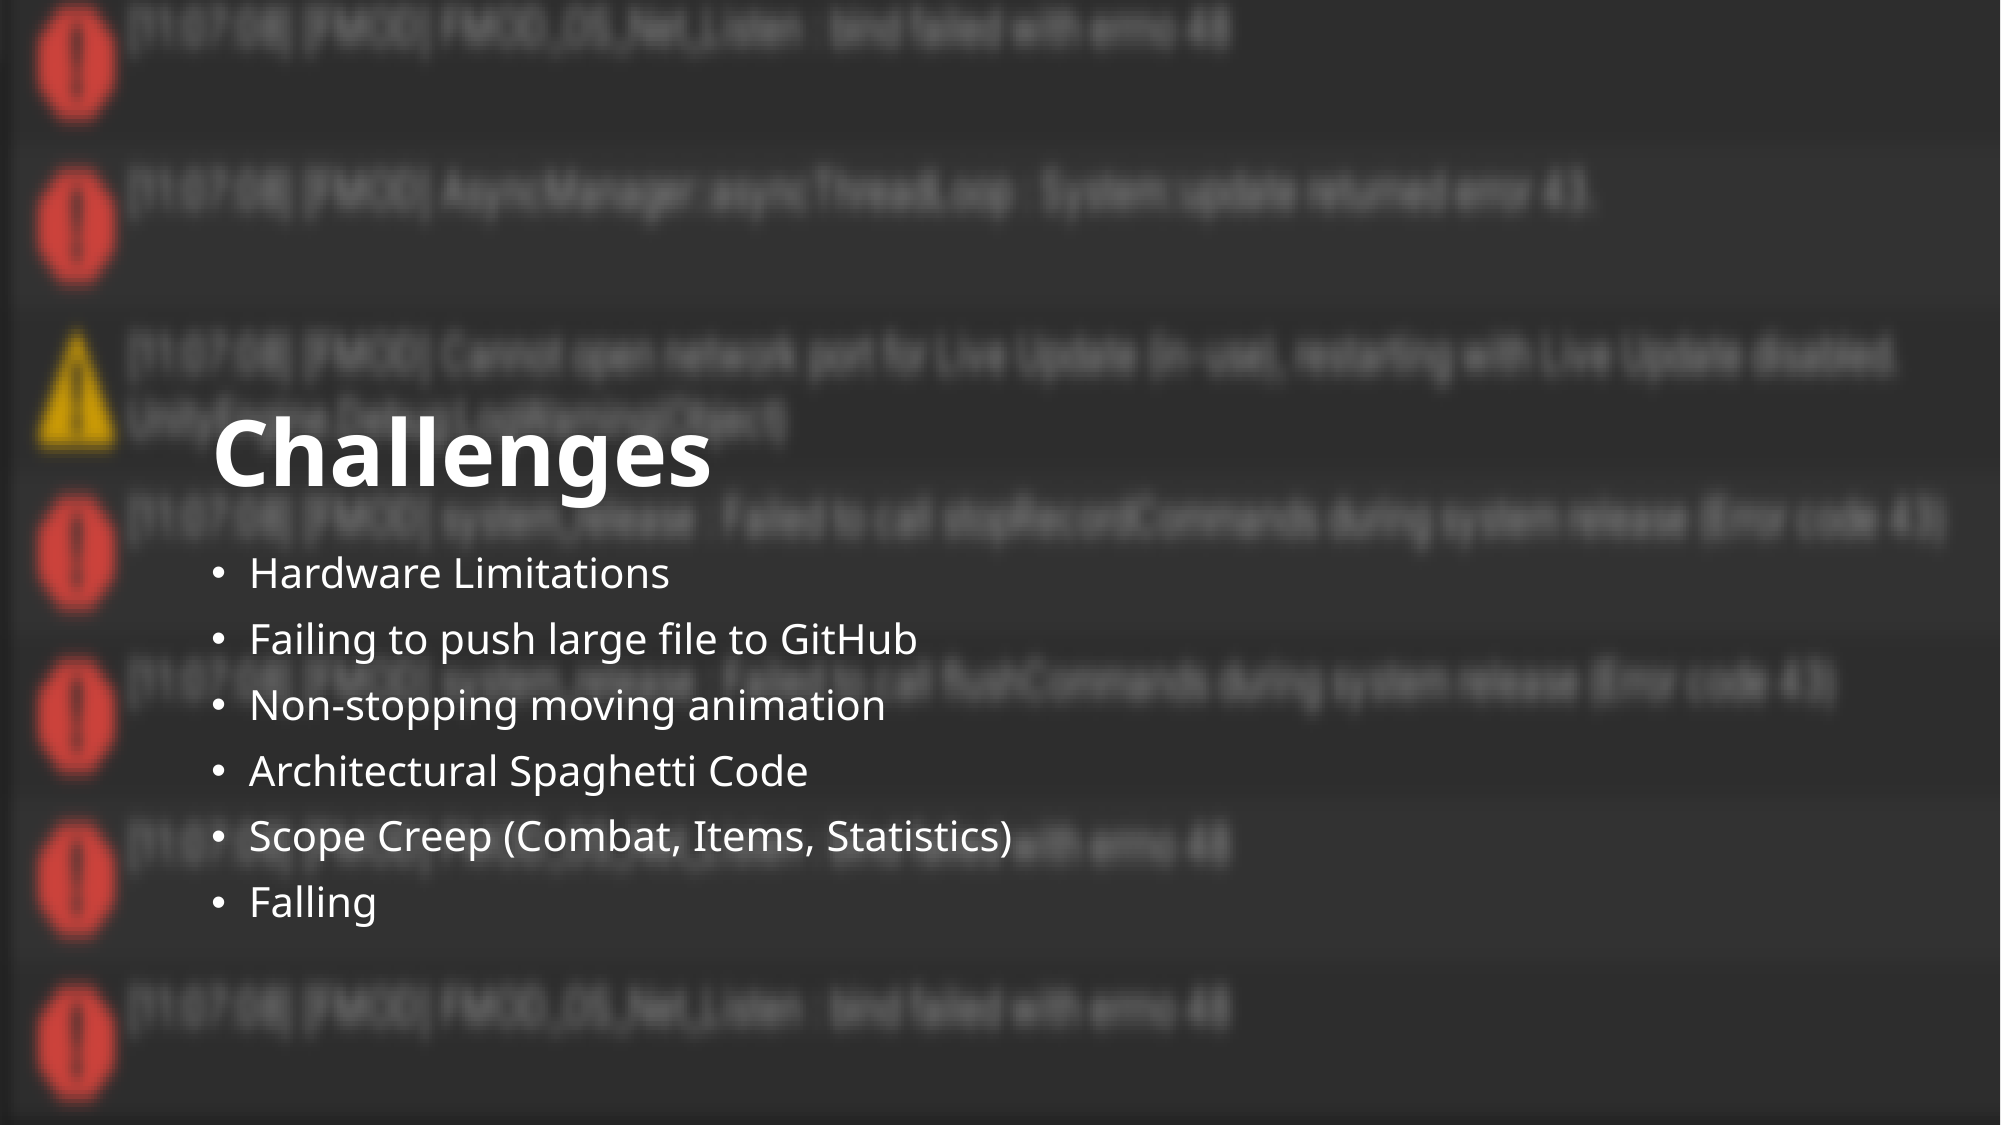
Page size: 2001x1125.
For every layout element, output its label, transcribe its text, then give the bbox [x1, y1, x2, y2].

list Hardware Limitations Failing to push large file to GitHub Non-stopping moving animation Architectural Spaghetti Code Scope Creep (Combat, Items, Statistics) Falling [196, 544, 1803, 1103]
picture [0, 0, 2001, 1125]
text_box Challenges [196, 368, 1803, 544]
